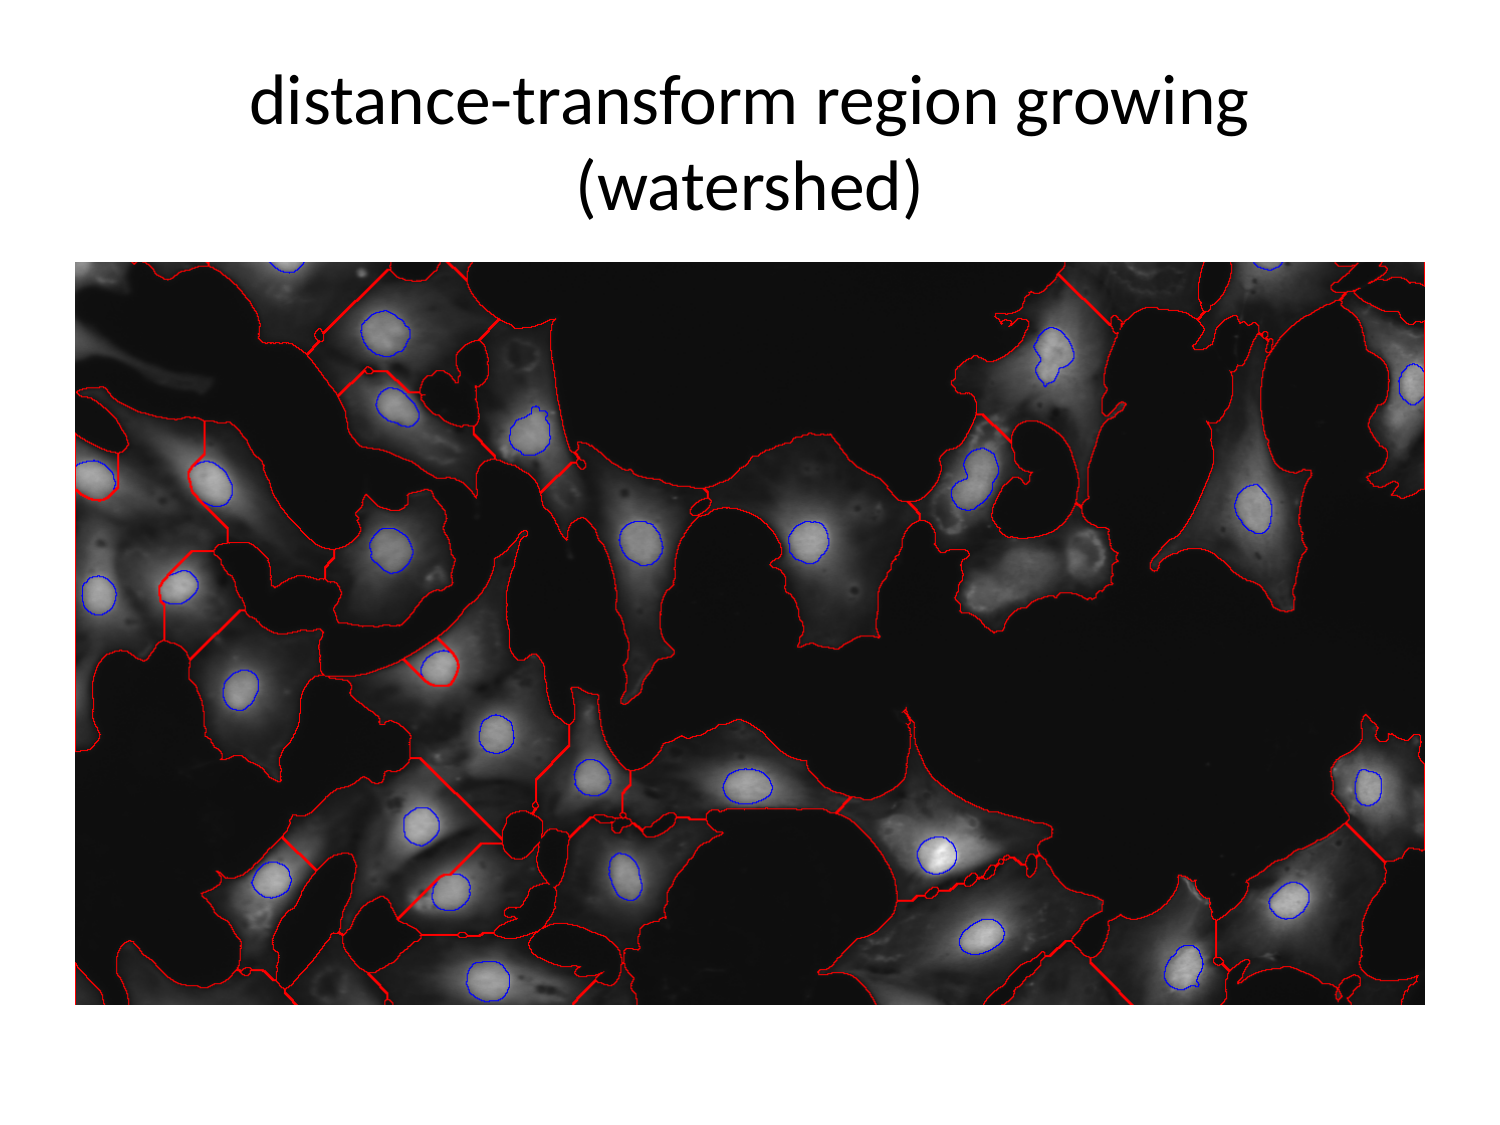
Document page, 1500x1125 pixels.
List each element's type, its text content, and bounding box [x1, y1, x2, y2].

title distance-transform region growing (watershed) [75, 45, 1425, 233]
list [74, 262, 1426, 1006]
